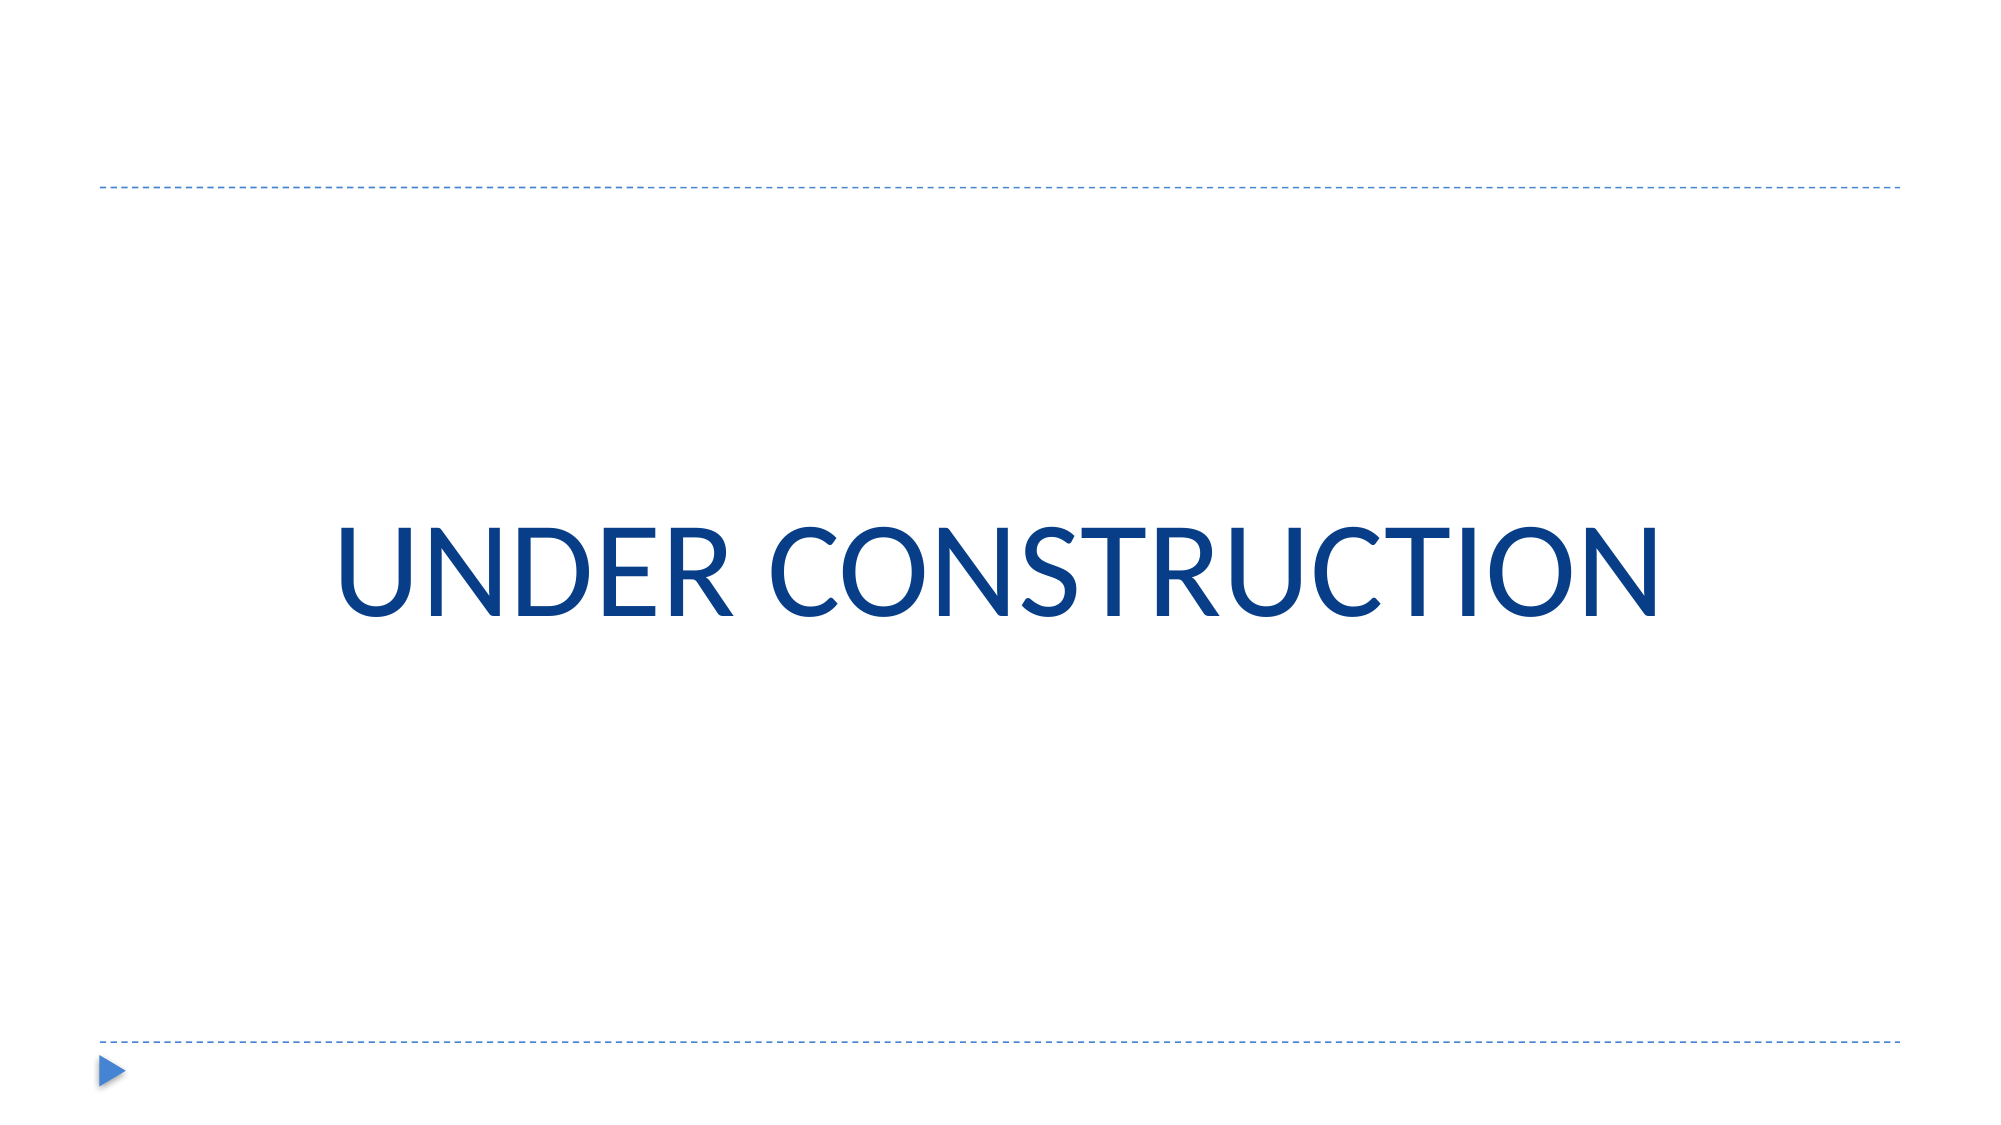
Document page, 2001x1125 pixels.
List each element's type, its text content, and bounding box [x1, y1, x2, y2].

title UNDER CONSTRUCTION [99, 488, 1900, 652]
